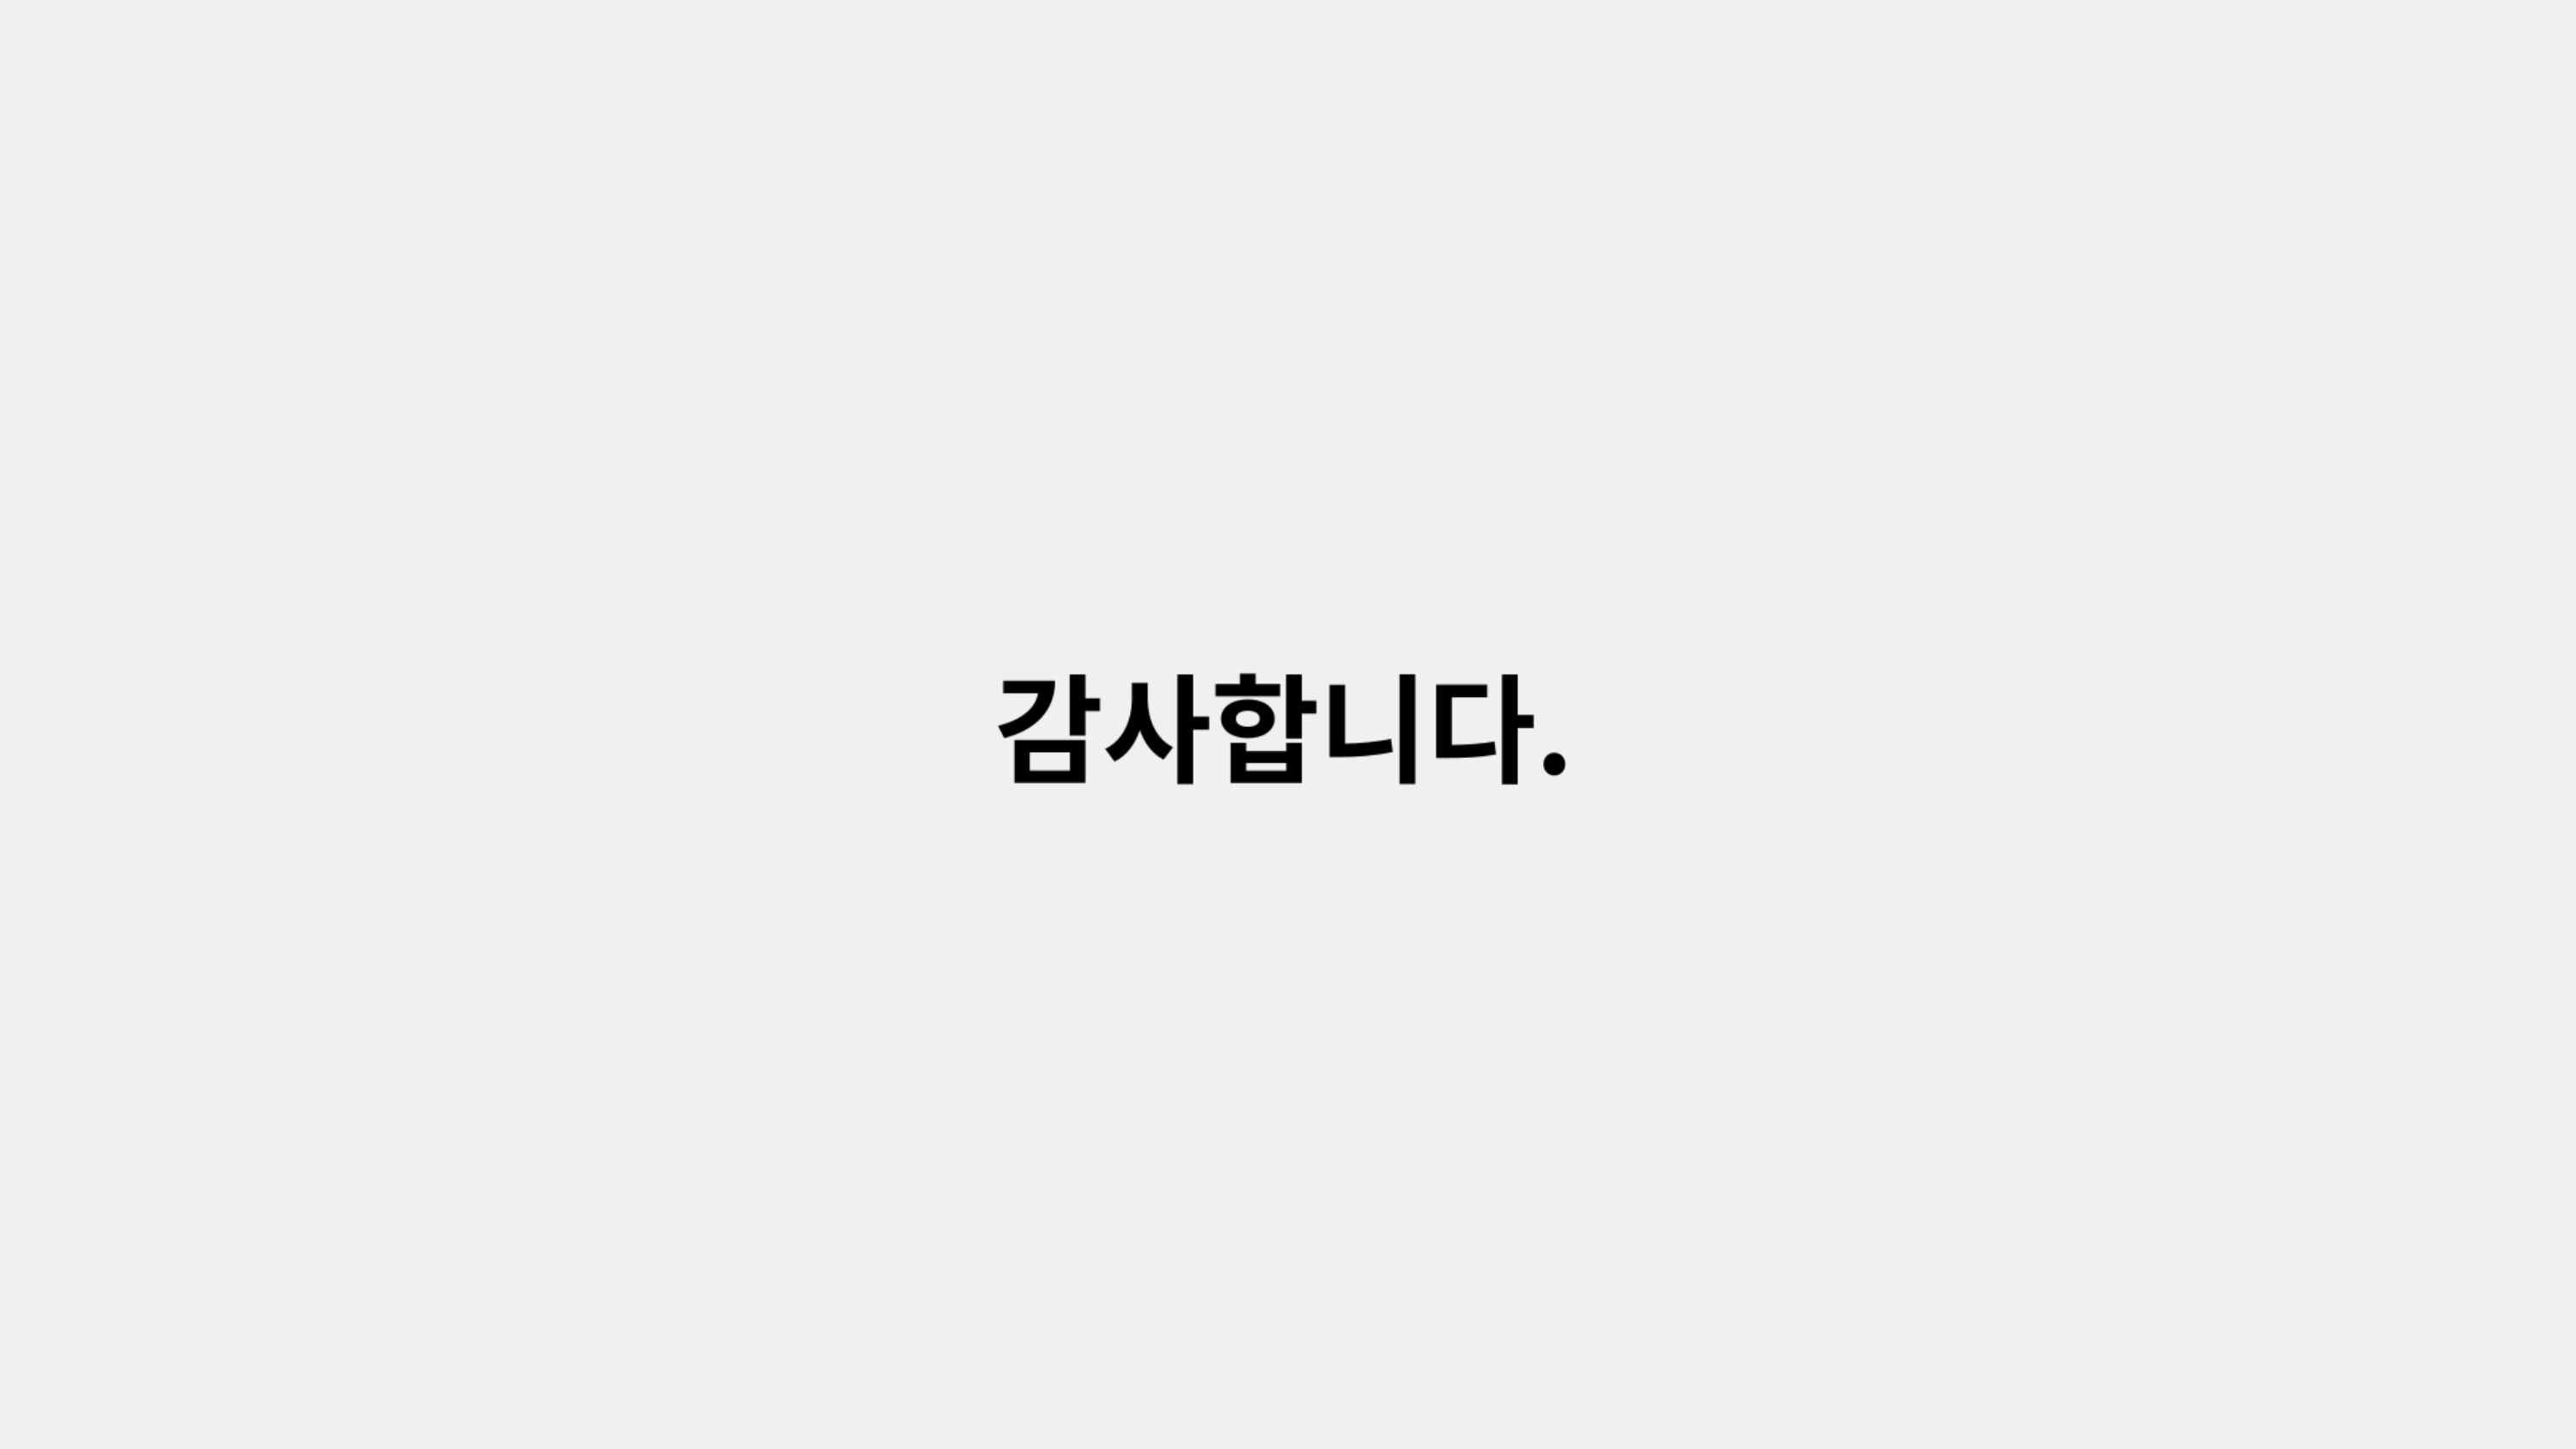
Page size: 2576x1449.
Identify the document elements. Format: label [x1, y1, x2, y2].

picture [957, 573, 1683, 925]
